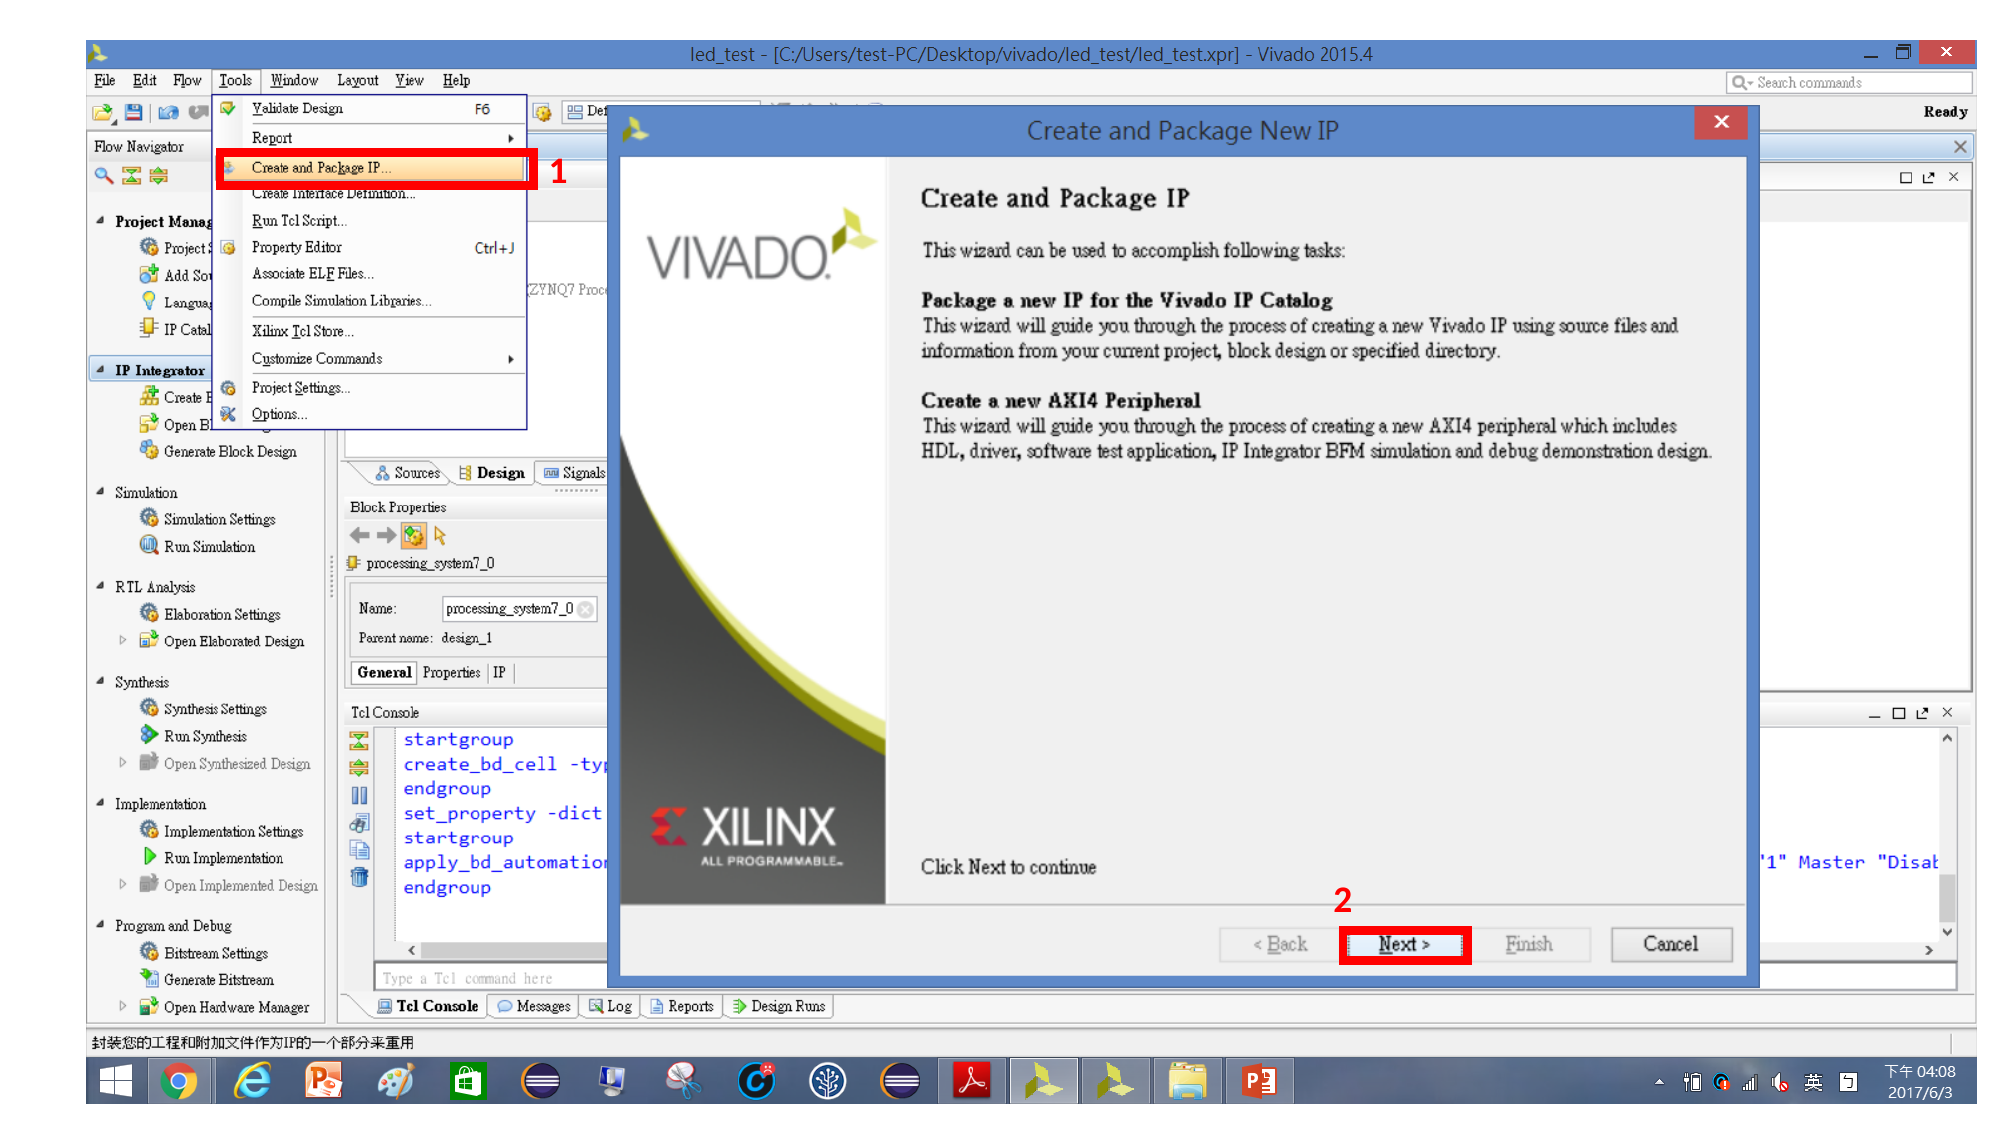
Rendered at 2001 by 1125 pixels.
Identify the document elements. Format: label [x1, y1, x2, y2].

picture [86, 40, 1977, 1104]
